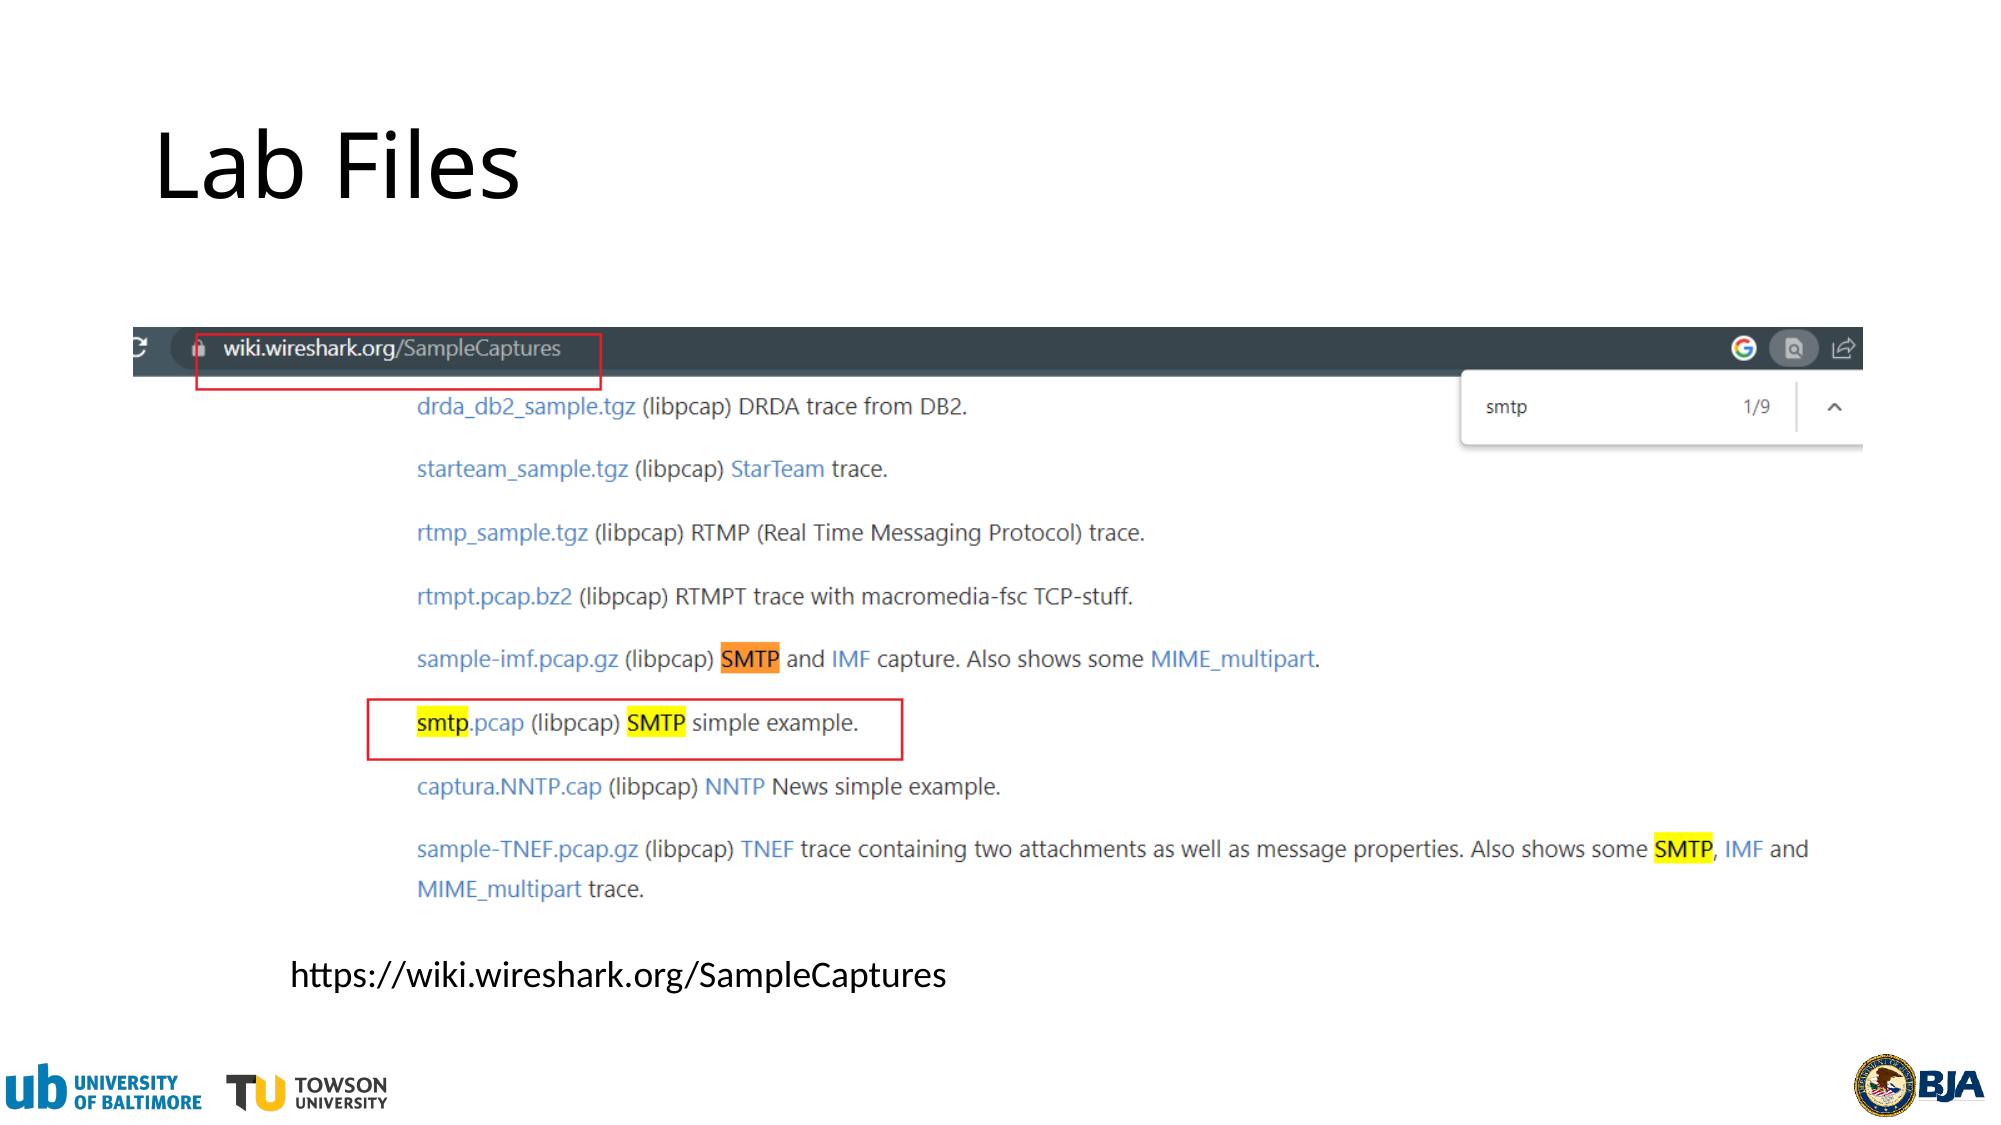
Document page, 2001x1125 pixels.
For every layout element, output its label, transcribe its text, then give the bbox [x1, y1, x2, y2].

picture [1854, 1054, 1986, 1117]
text_box https://wiki.wireshark.org/SampleCaptures [275, 942, 1288, 1003]
title Lab Files [137, 59, 1863, 278]
picture [0, 1031, 407, 1125]
picture [133, 327, 1863, 911]
